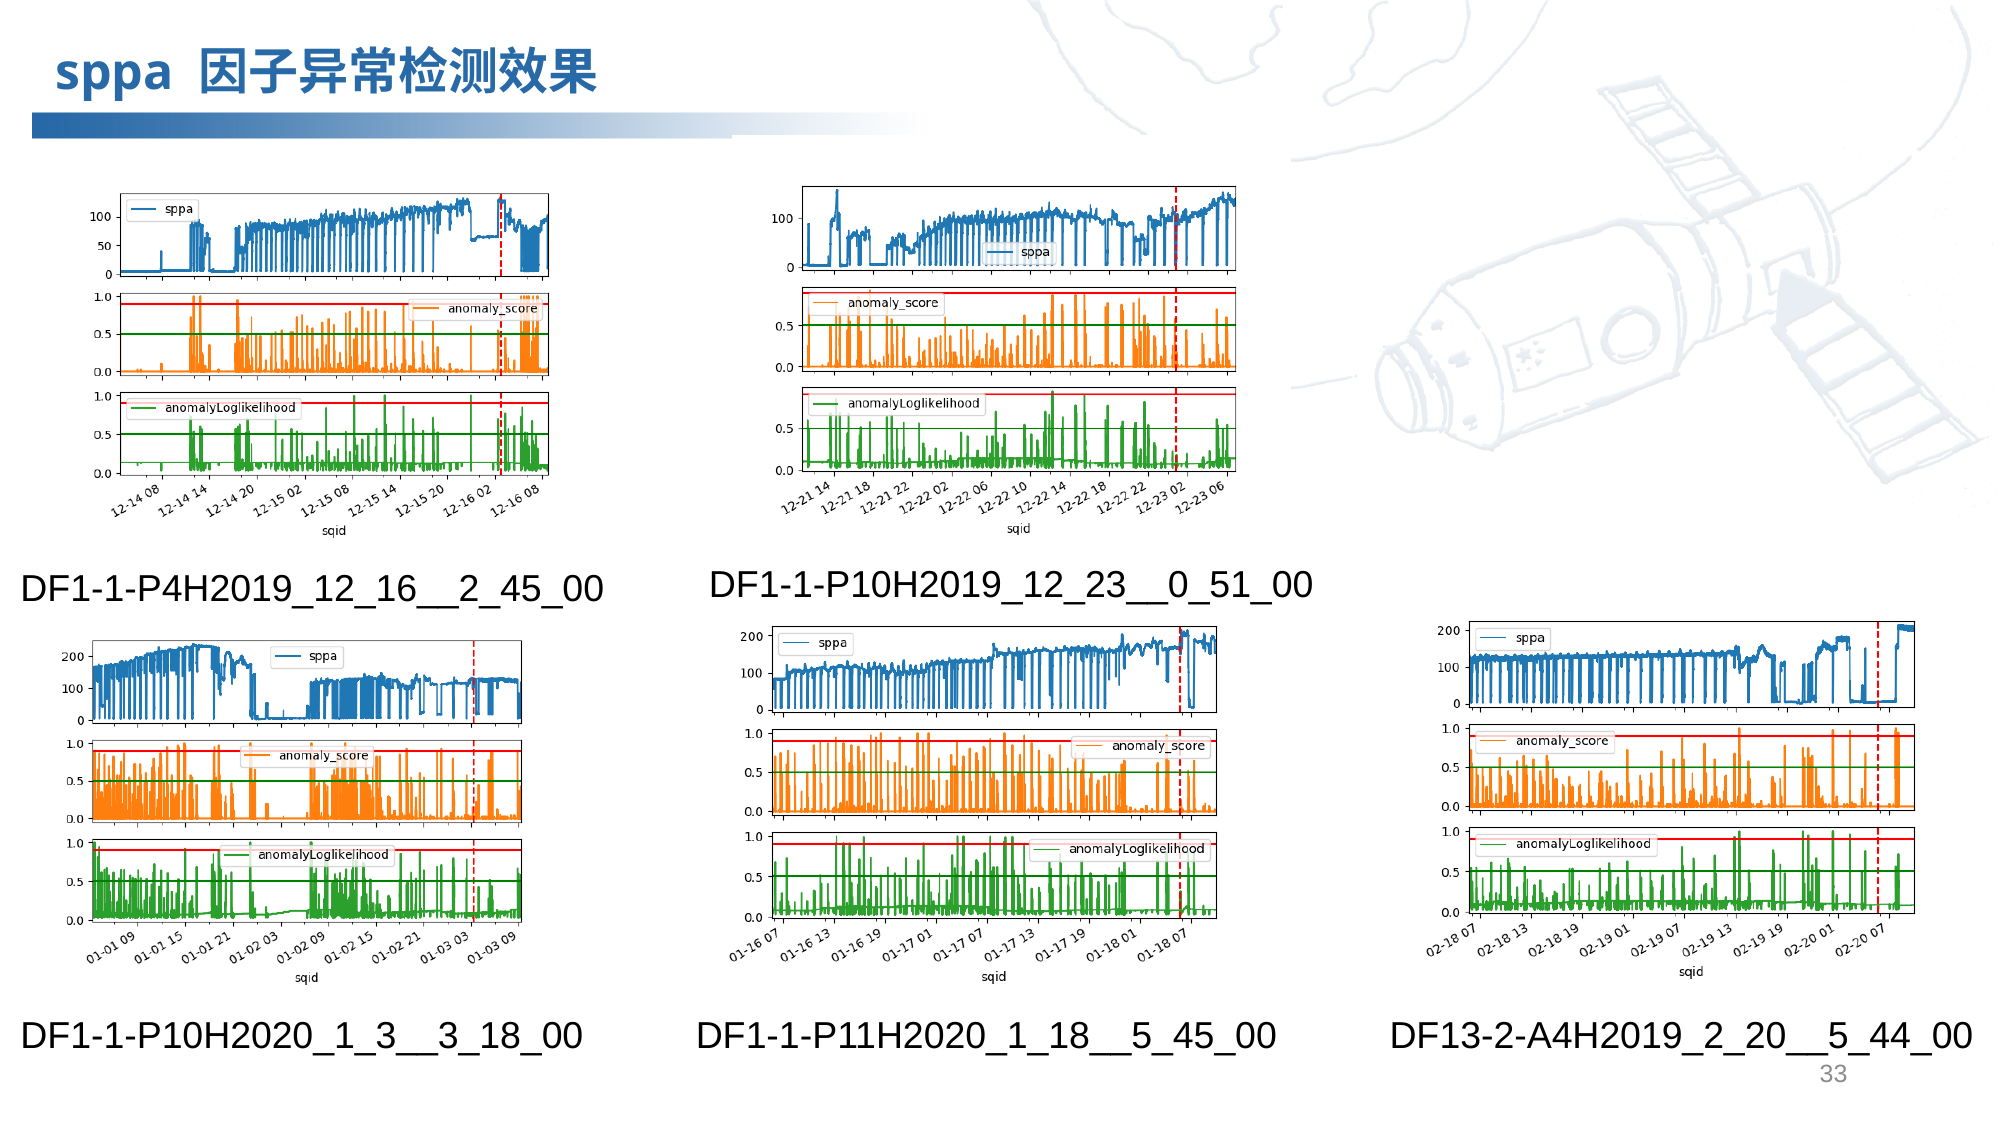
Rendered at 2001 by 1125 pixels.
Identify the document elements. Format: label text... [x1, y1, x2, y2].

text_box DF1-1-P11H2020_1_18__5_45_00 [681, 1003, 1292, 1064]
text_box DF13-2-A4H2019_2_20__5_44_00 [1374, 1003, 1989, 1064]
picture [0, 0, 2001, 1125]
text_box DF1-1-P10H2019_12_23__0_51_00 [694, 552, 1329, 612]
list sppa 因子异常检测效果 [40, 30, 940, 116]
text_box DF1-1-P10H2020_1_3__3_18_00 [5, 1003, 599, 1064]
slide_number 33 [1412, 1064, 1863, 1103]
text_box DF1-1-P4H2019_12_16__2_45_00 [5, 556, 619, 617]
